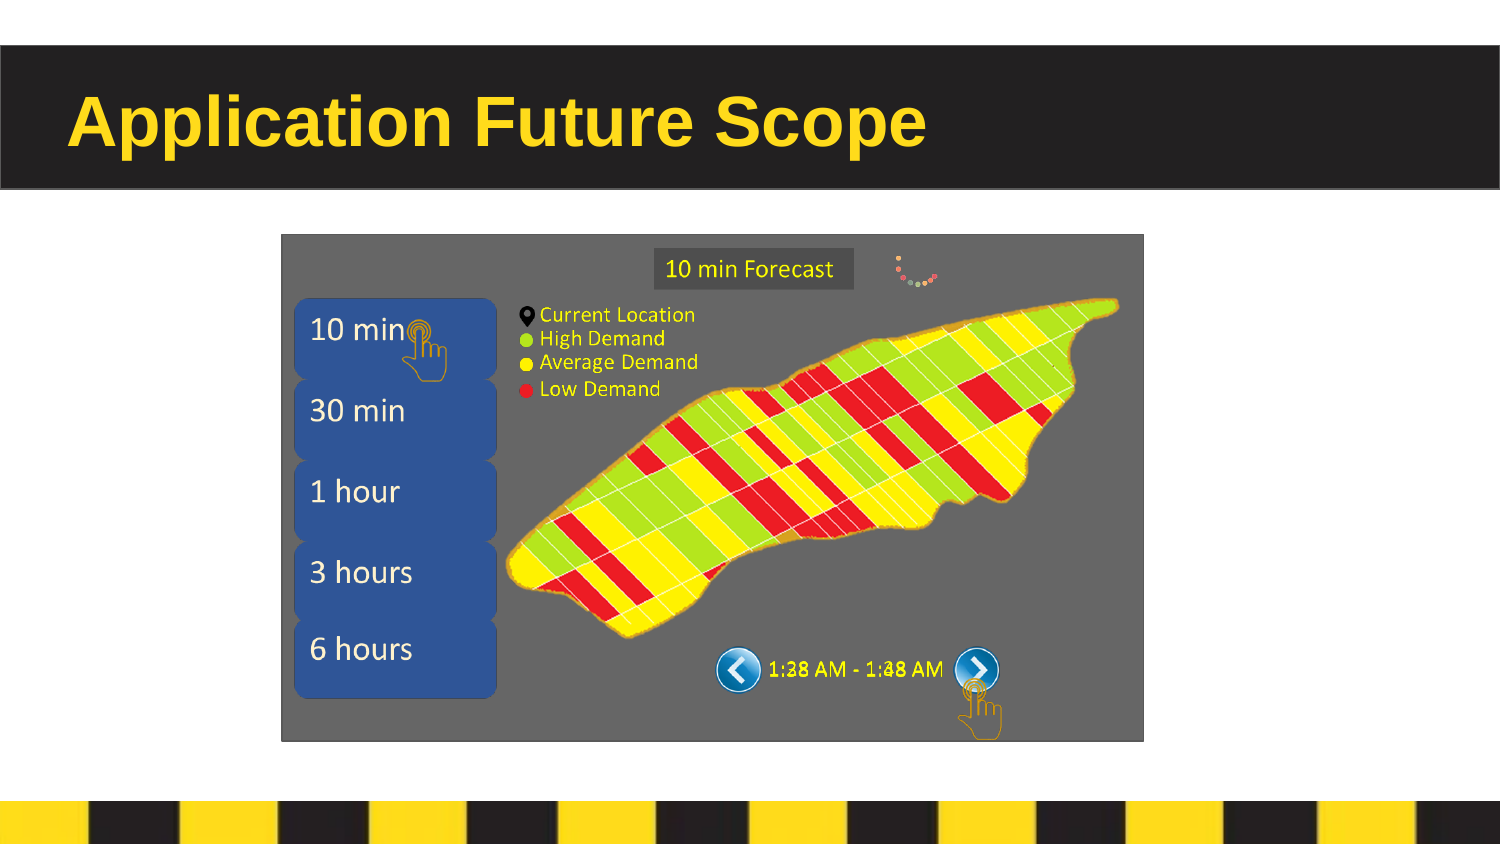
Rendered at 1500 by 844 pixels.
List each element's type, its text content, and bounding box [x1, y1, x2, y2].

picture [0, 801, 1500, 844]
title Application Future Scope [51, 60, 1449, 175]
text_box [0, 45, 1500, 189]
text_box [281, 234, 286, 742]
picture [288, 234, 1219, 742]
